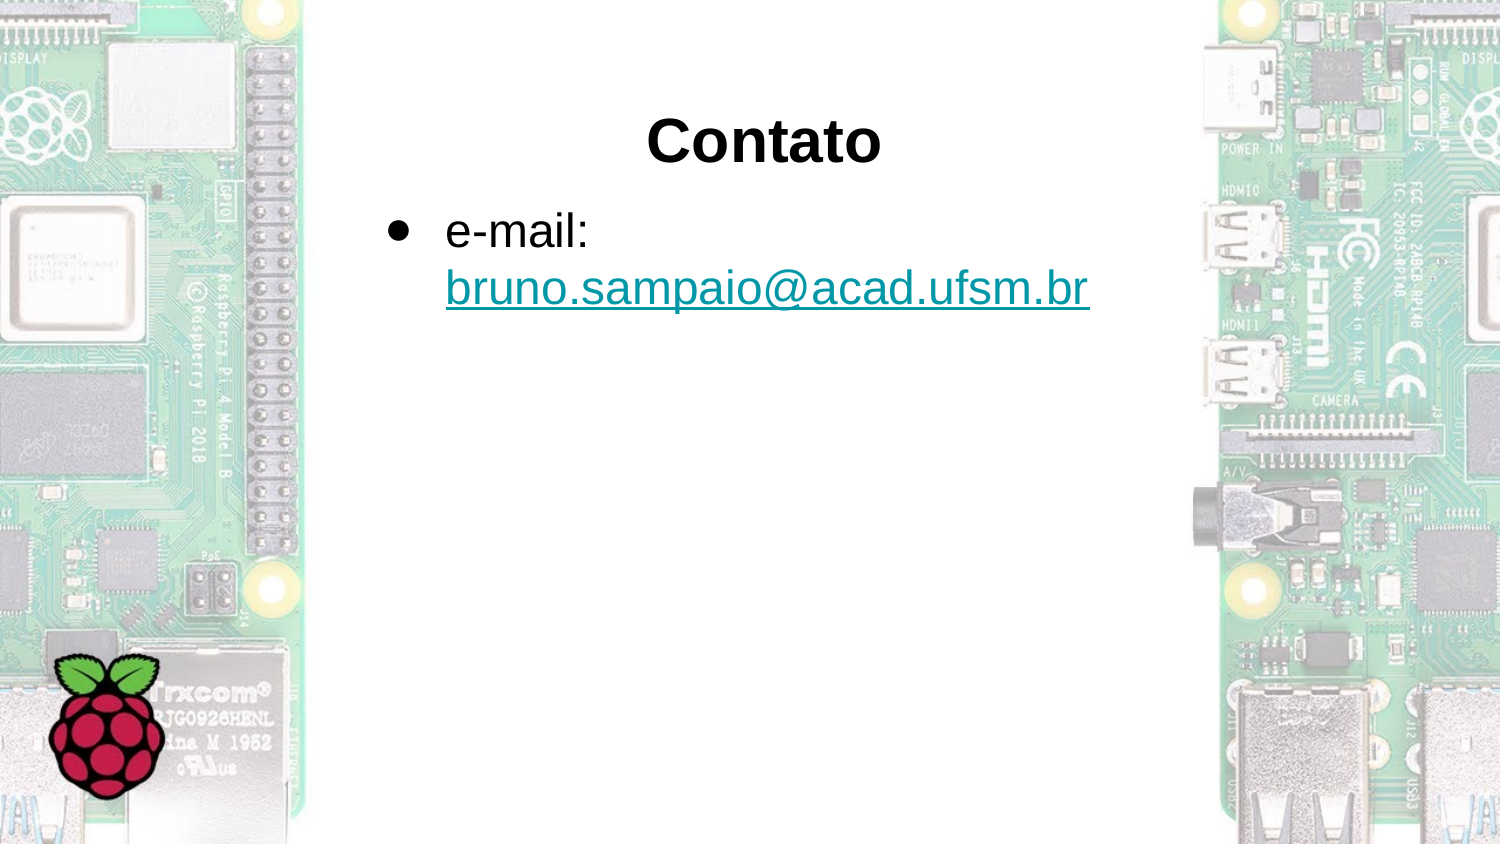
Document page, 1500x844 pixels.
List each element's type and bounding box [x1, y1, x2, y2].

text_box [0, 0, 1500, 844]
